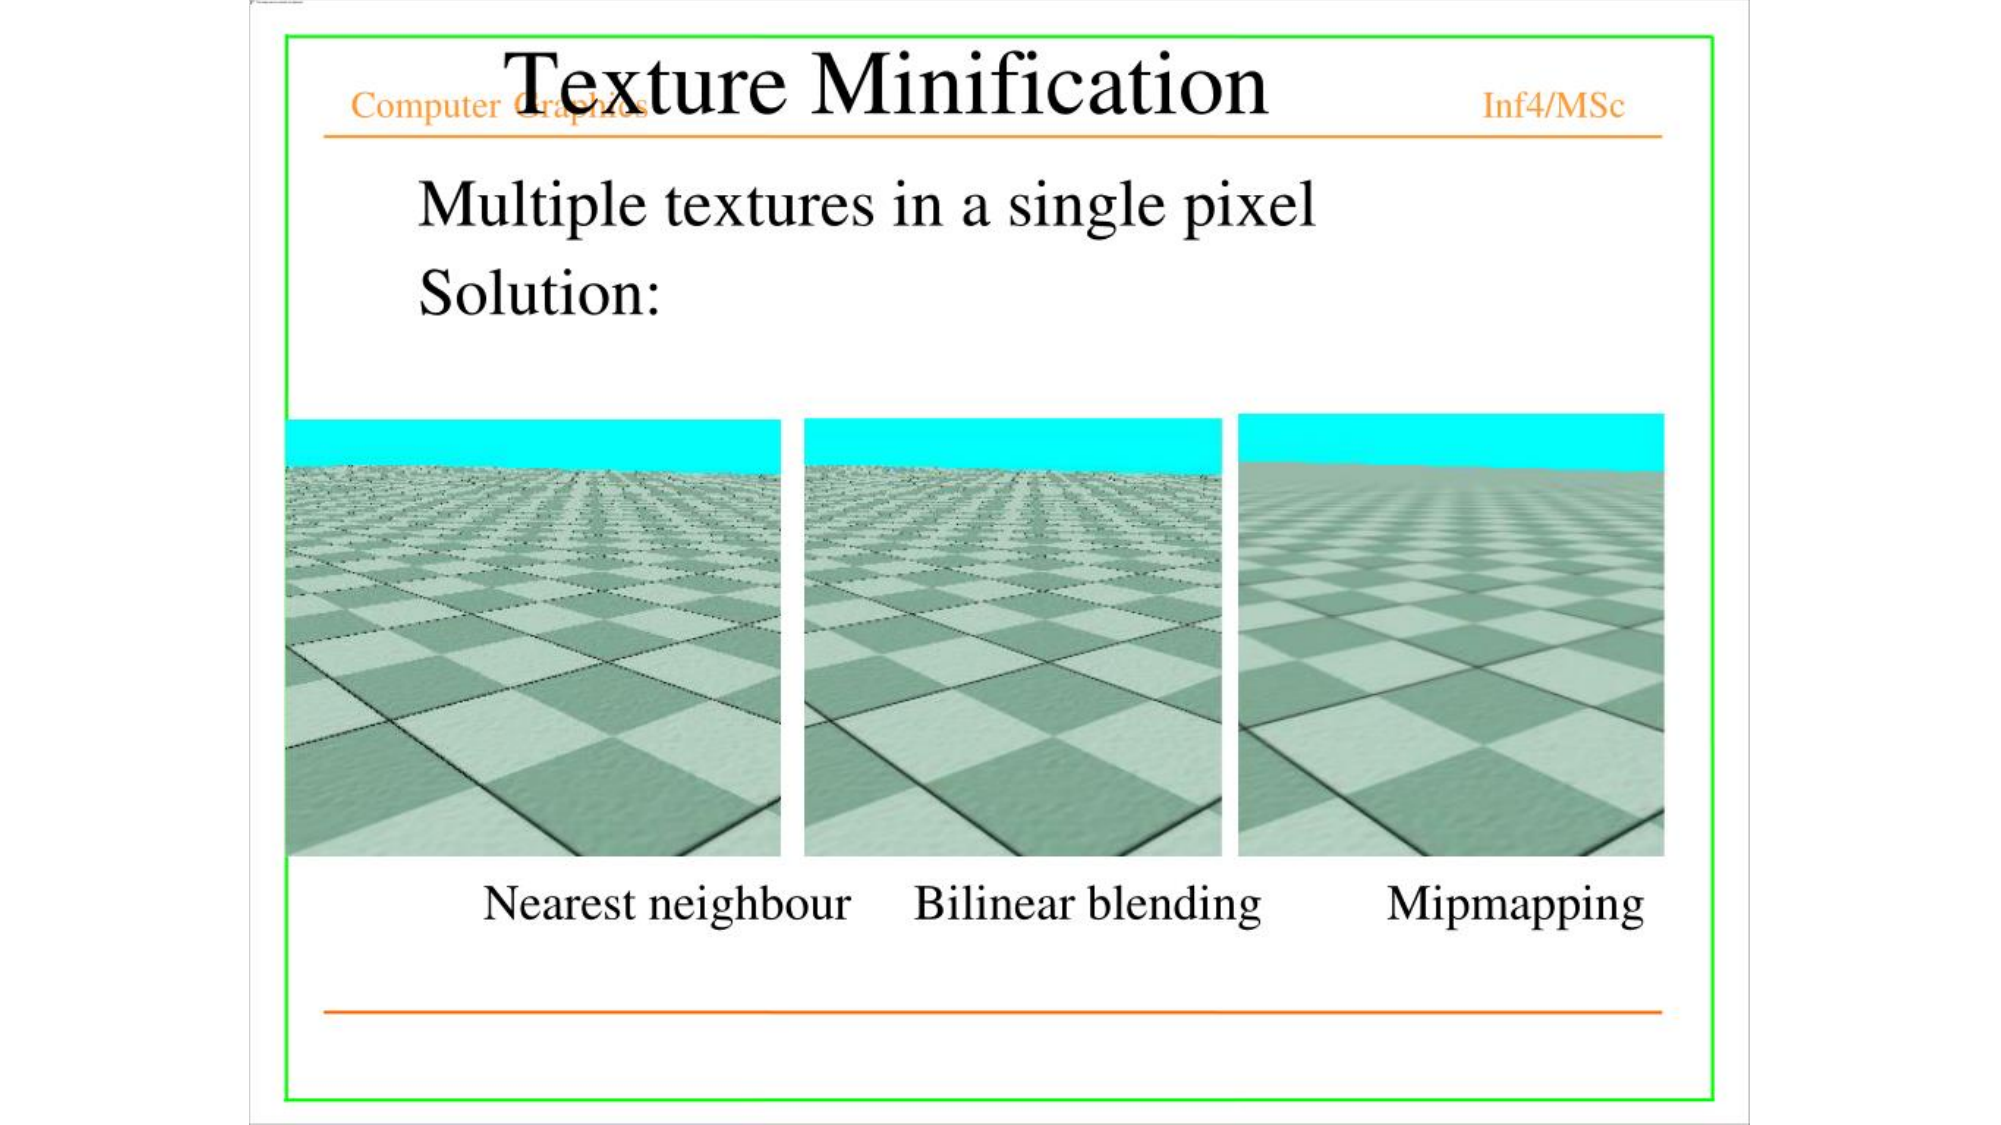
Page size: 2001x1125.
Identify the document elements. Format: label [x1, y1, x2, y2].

list [249, 0, 1750, 1125]
